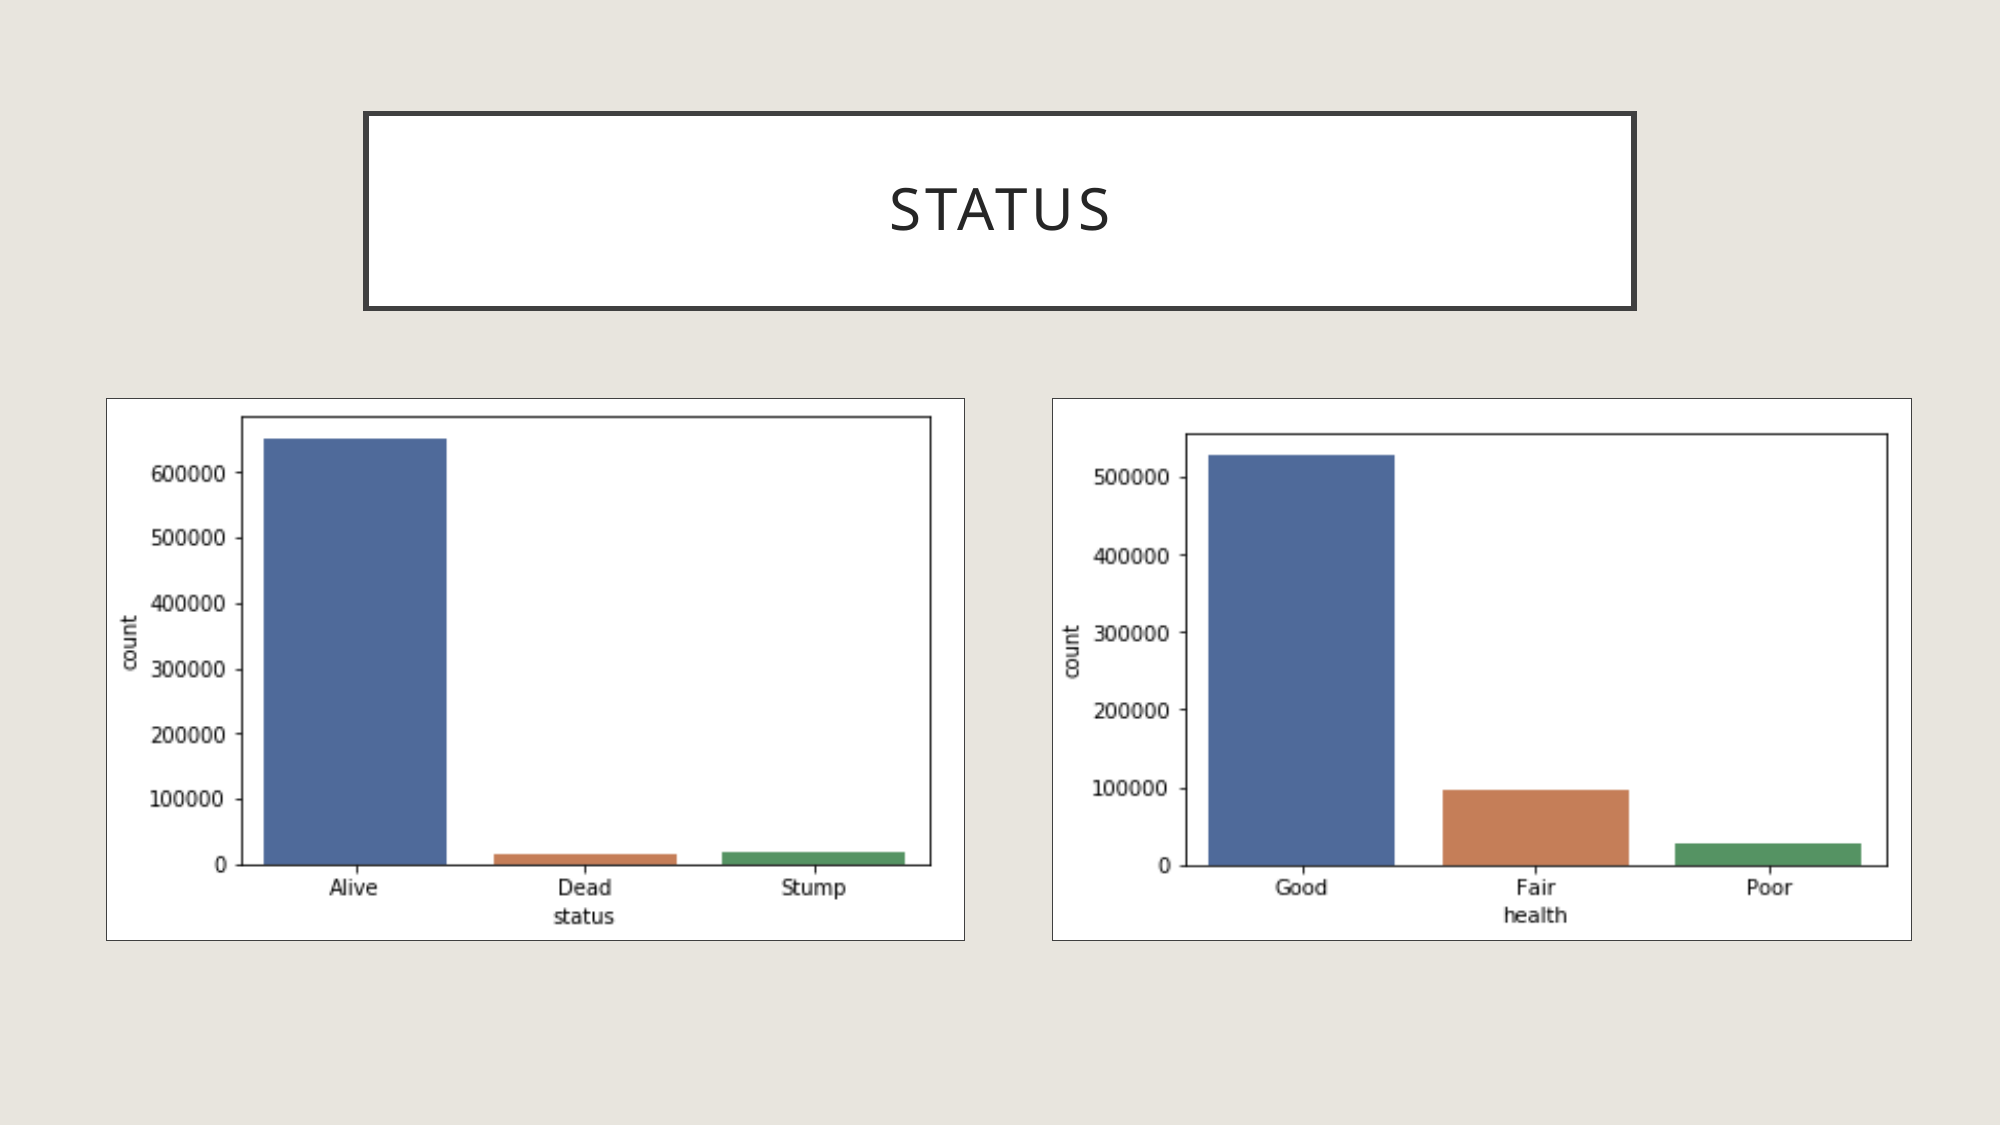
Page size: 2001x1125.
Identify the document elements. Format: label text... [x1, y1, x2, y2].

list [106, 398, 965, 941]
title STATUS [363, 111, 1637, 311]
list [1052, 398, 1912, 941]
